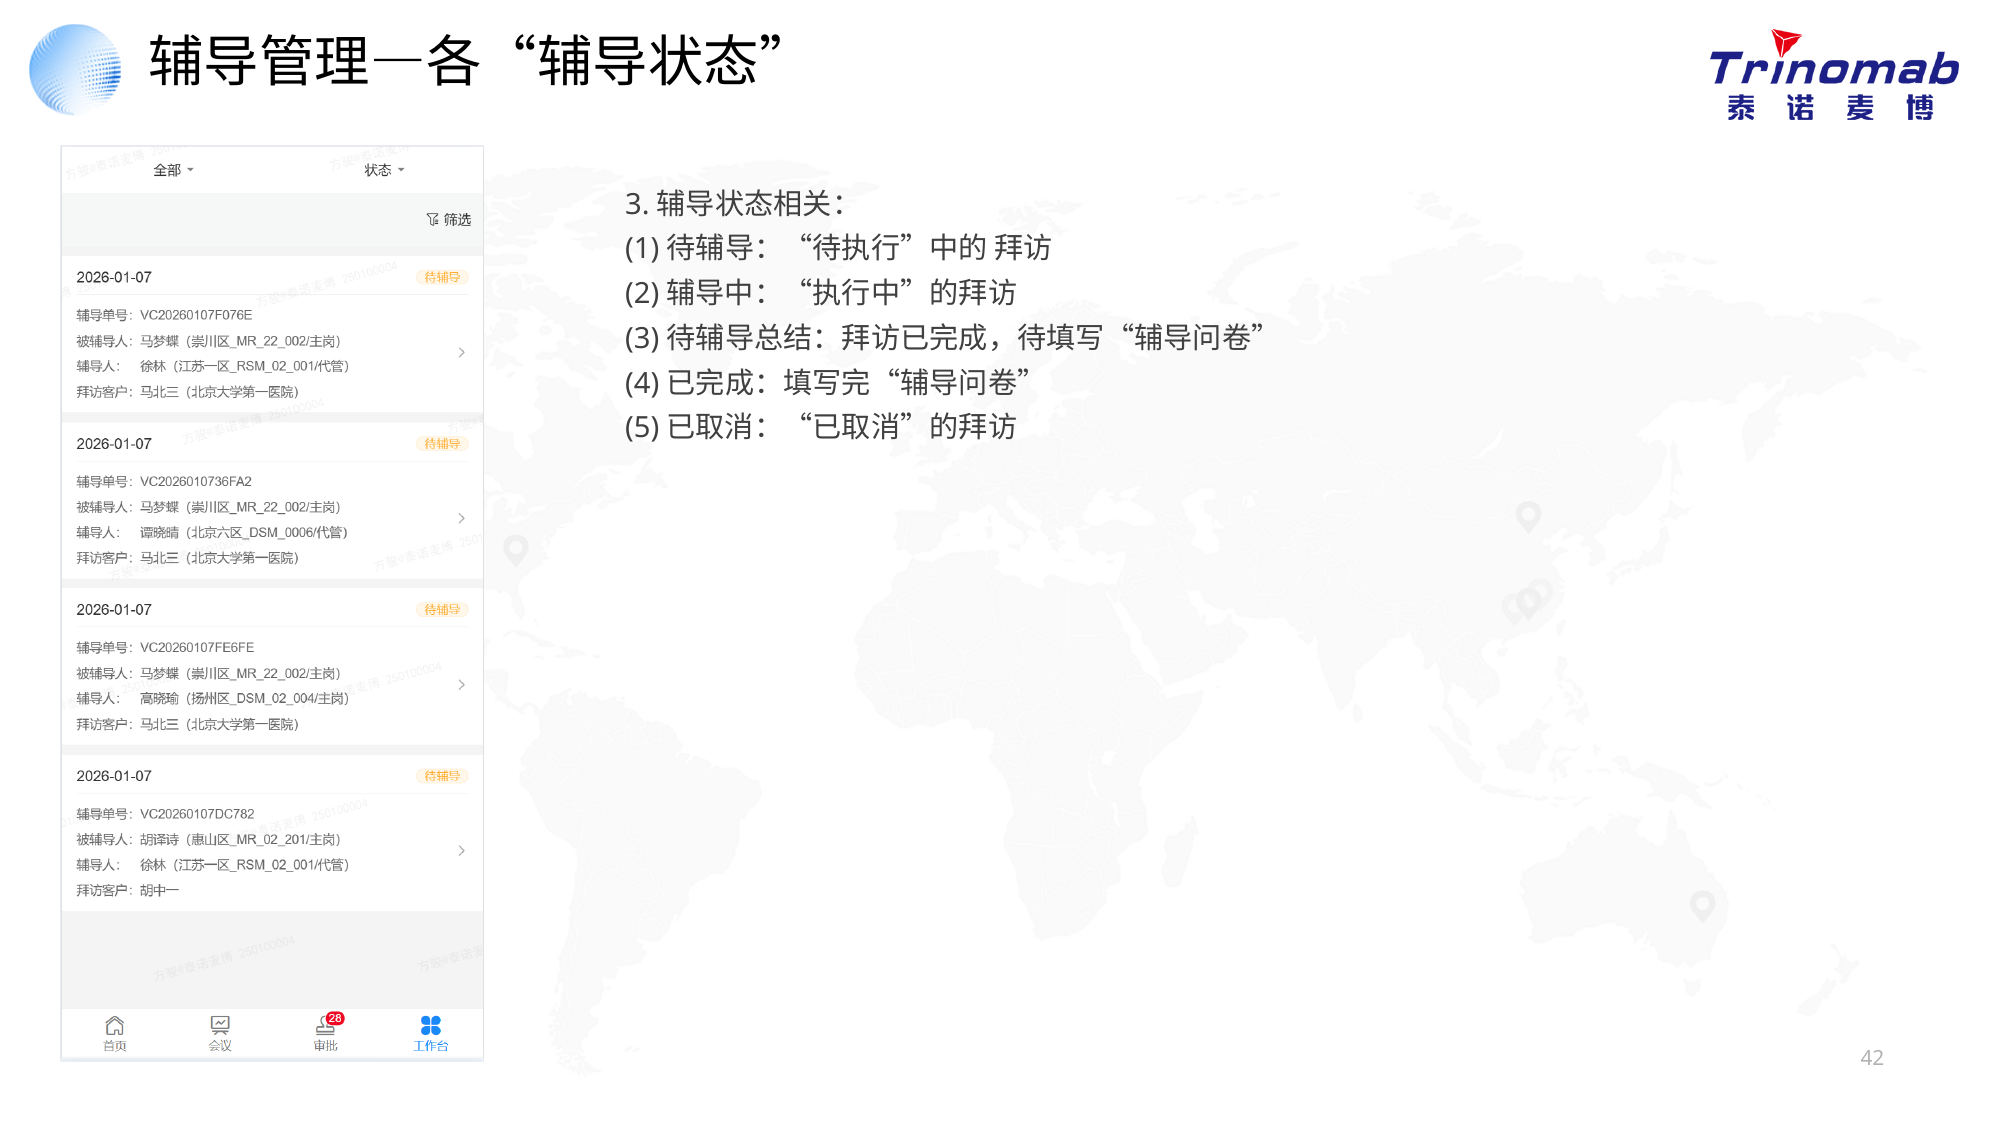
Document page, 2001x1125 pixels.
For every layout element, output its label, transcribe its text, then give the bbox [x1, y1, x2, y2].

picture [60, 145, 484, 1062]
picture [29, 24, 121, 116]
slide_number 42 [1456, 1035, 1900, 1088]
text_box 3.辅导状态相关： (1)待辅导：“待执行”中的 拜访 (2)辅导中：“执行中”的拜访 (3)待辅导总结：拜访已完成，待填写“辅导问卷” (4)已完成：填写完“辅导问卷” (5)已取消：“已取消”的拜访 [620, 175, 1320, 483]
title 辅导管理—各“辅导状态” [133, 38, 1546, 89]
picture [1710, 29, 1959, 120]
